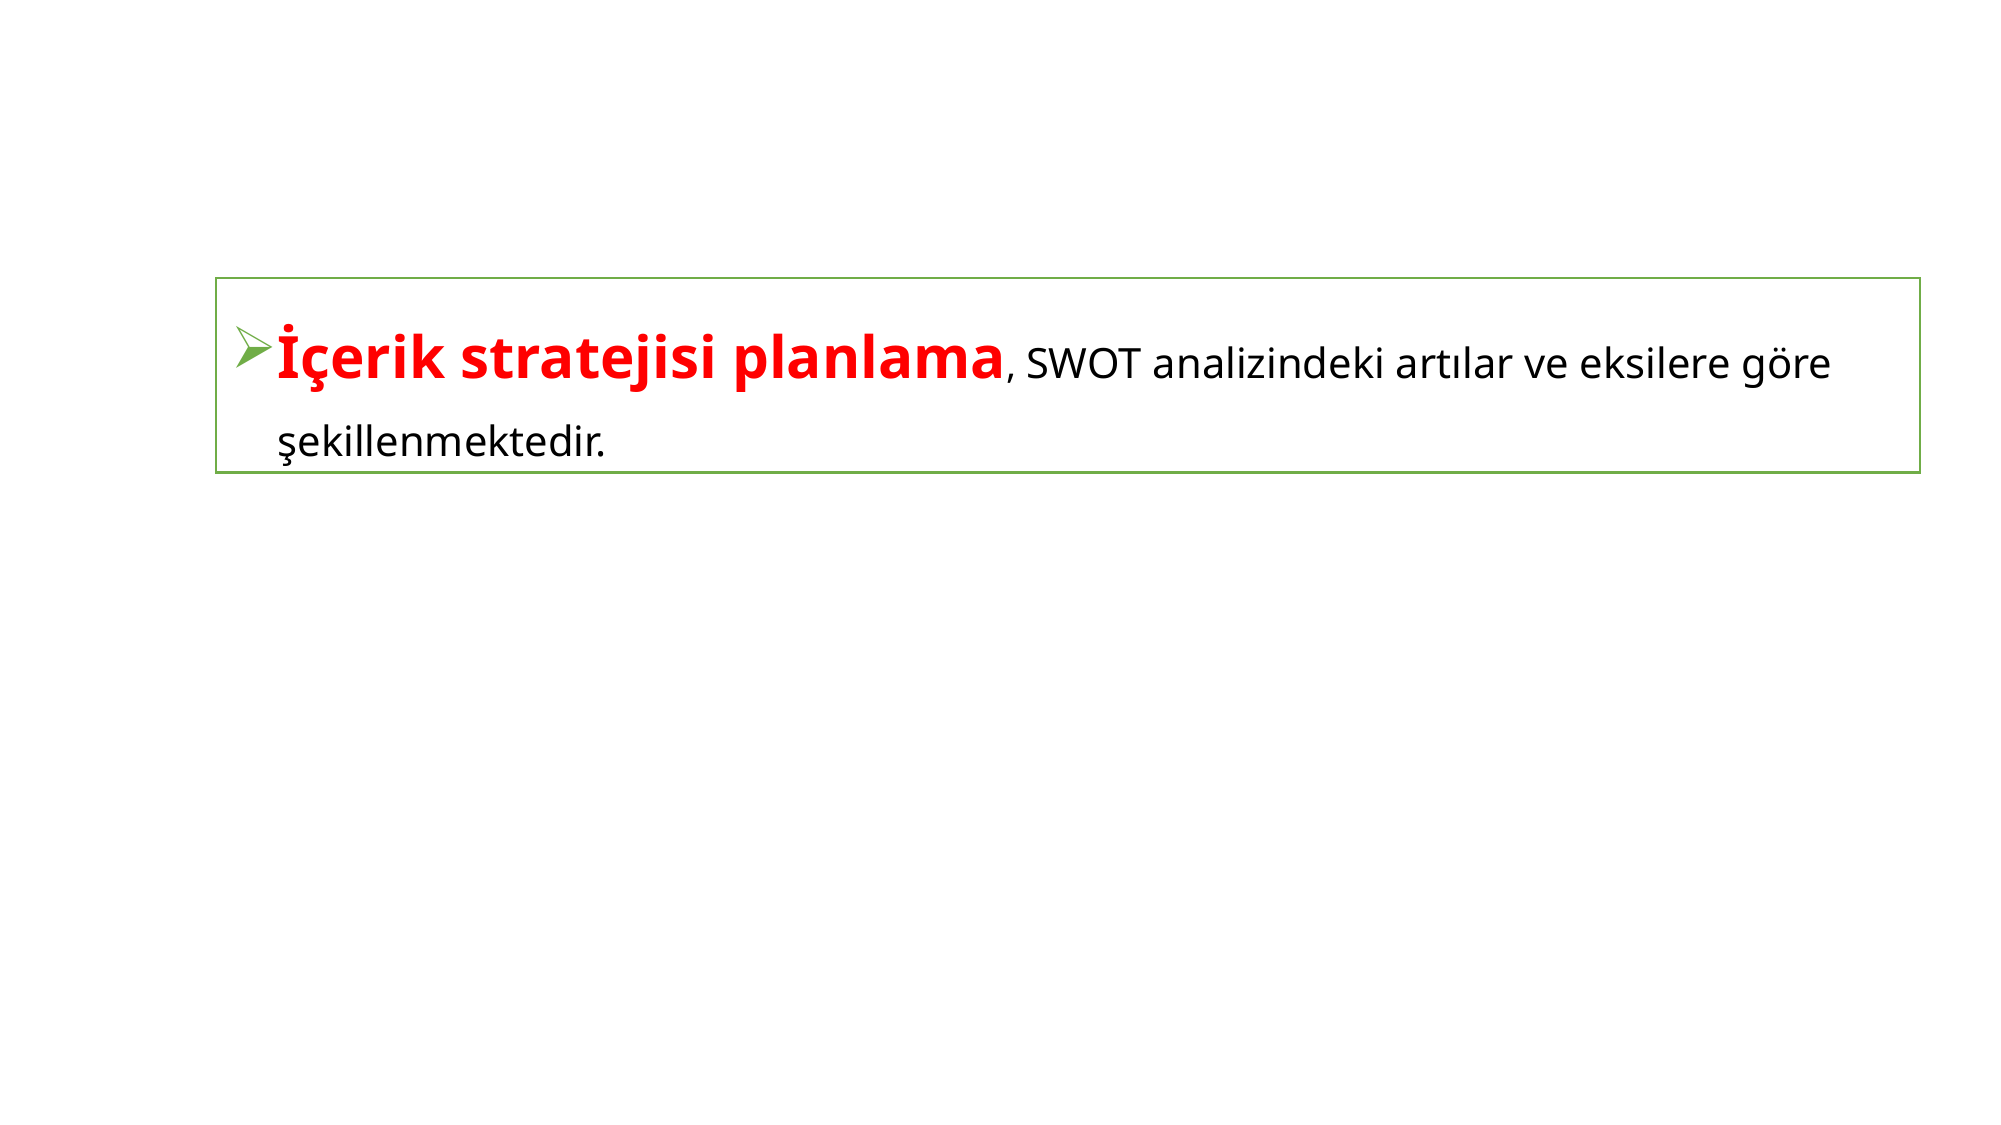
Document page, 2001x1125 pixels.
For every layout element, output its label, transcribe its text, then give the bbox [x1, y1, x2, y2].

text_box İçerik stratejisi planlama, SWOT analizindeki artılar ve eksilere göre şekillenmektedir. [215, 277, 1921, 474]
